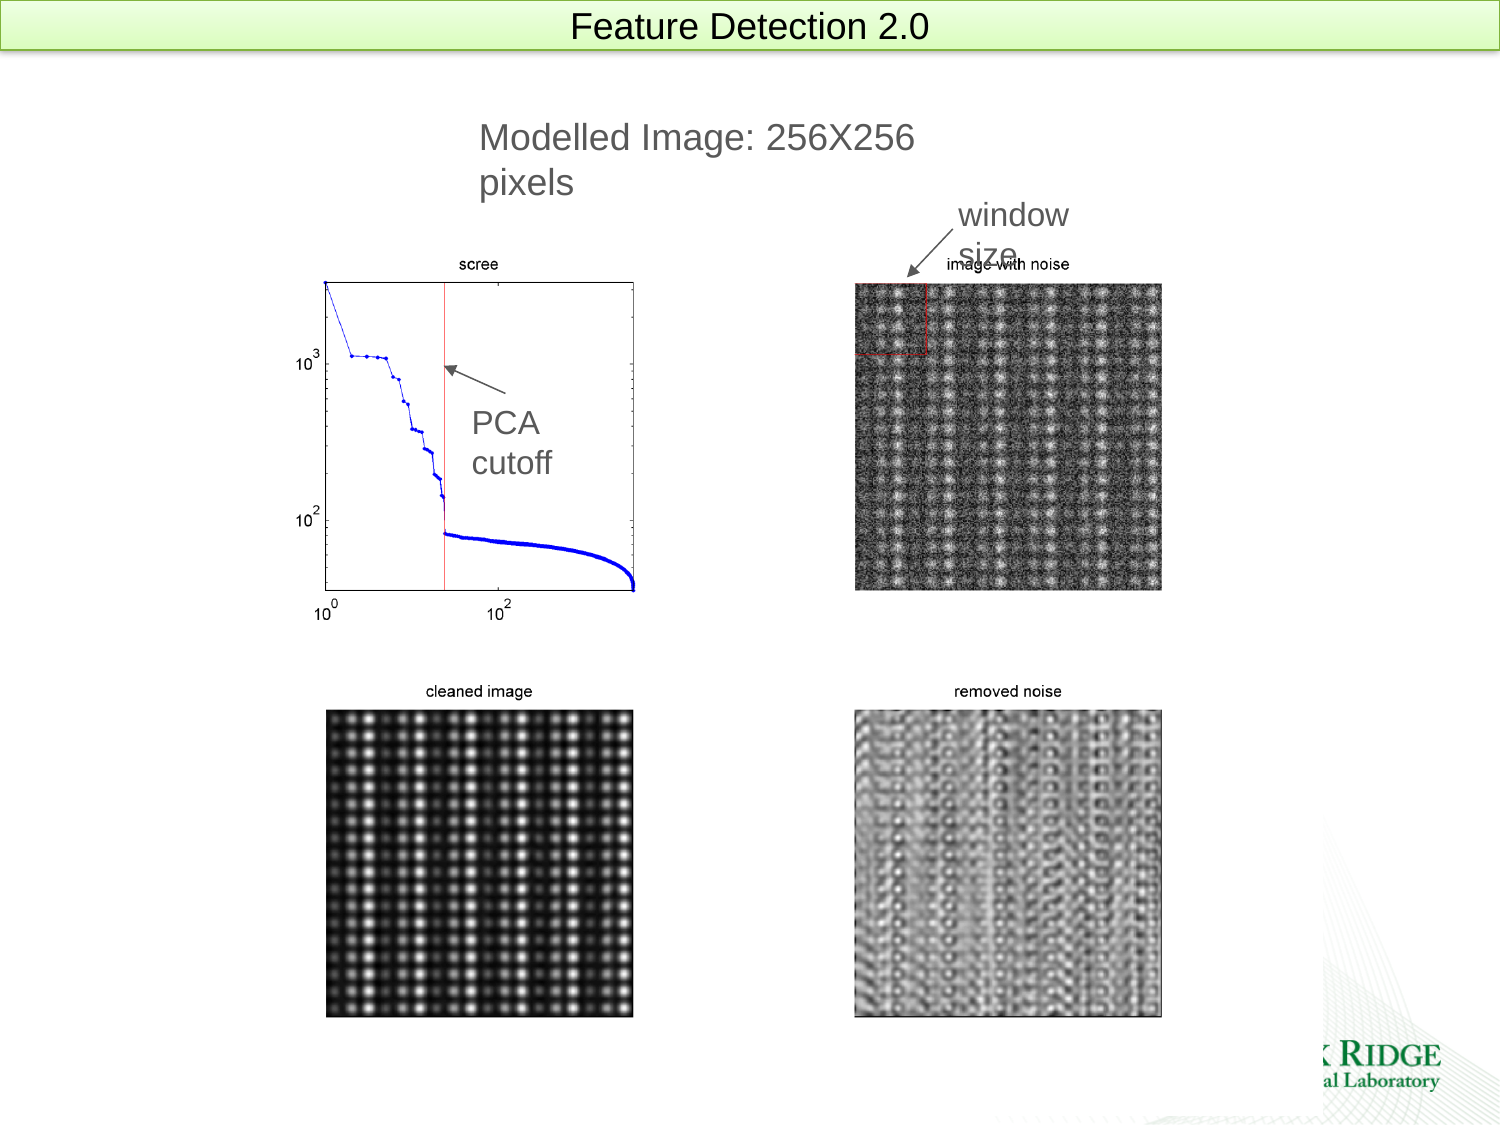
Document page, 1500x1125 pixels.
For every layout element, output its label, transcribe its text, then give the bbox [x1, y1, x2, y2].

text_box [443, 365, 506, 394]
picture [121, 215, 1500, 1125]
text_box window size [943, 185, 1147, 214]
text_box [906, 228, 954, 278]
text_box Modelled Image: 256X256 pixels [463, 105, 994, 167]
text_box Feature Detection 2.0 [0, 0, 1500, 50]
